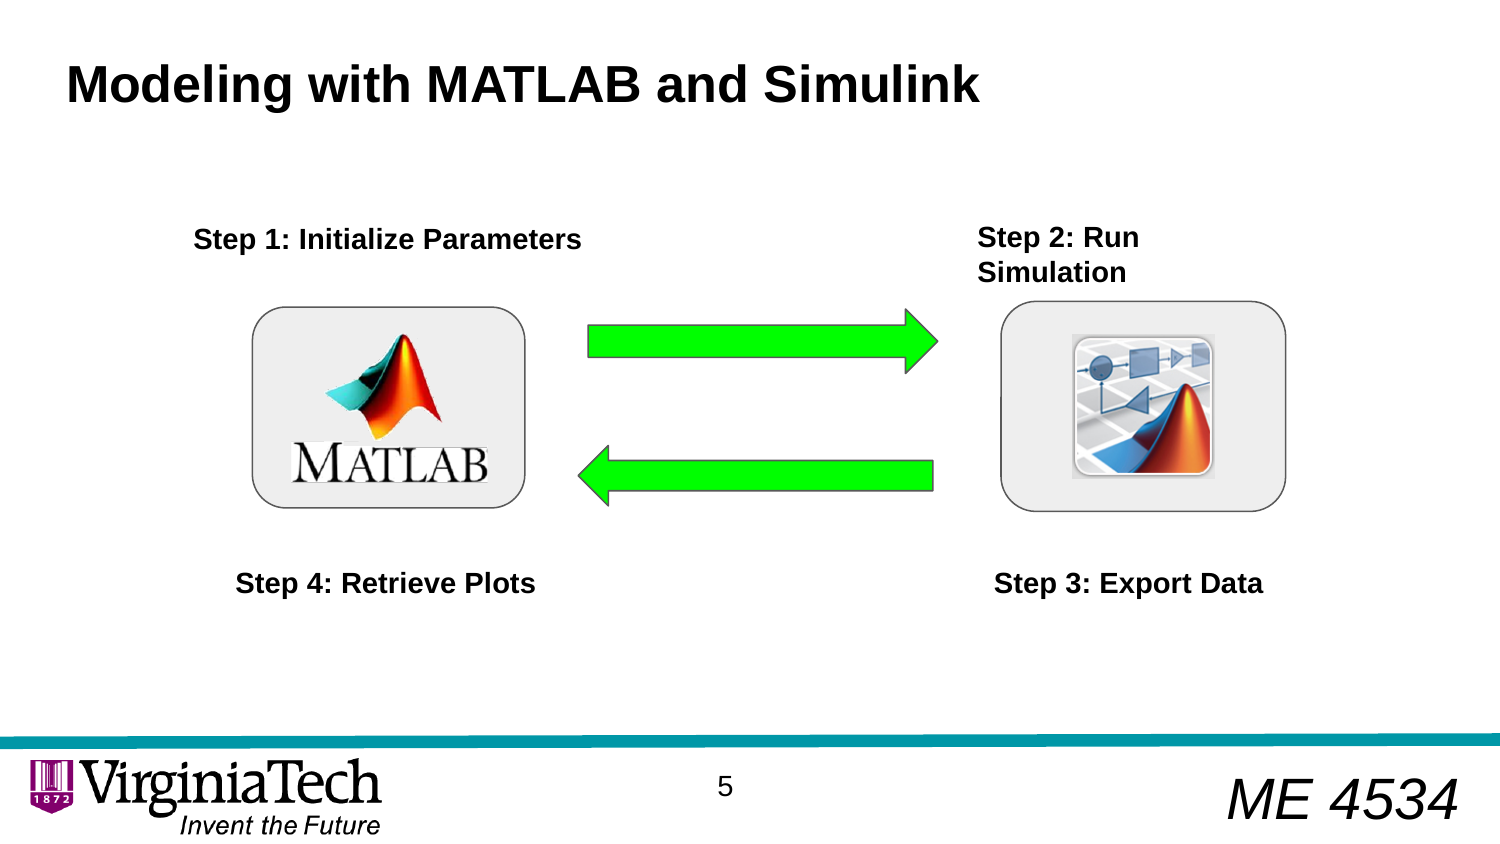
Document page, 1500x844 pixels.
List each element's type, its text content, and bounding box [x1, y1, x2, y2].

picture [0, 749, 419, 844]
picture [289, 308, 488, 507]
text_box Step 3: Export Data [979, 549, 1296, 610]
title Modeling with MATLAB and Simulink [51, 35, 1449, 130]
slide_number ‹#› [702, 752, 793, 817]
text_box Step 1: Initialize Parameters [178, 205, 599, 266]
text_box Step 4: Retrieve Plots [220, 549, 557, 610]
text_box [588, 308, 938, 374]
text_box [486, 307, 525, 508]
title ME 4534 [1211, 745, 1500, 822]
text_box Step 2: Run Simulation [962, 203, 1313, 264]
text_box [1000, 301, 1286, 512]
text_box [252, 307, 290, 508]
text_box [578, 445, 933, 506]
picture [1072, 334, 1215, 479]
